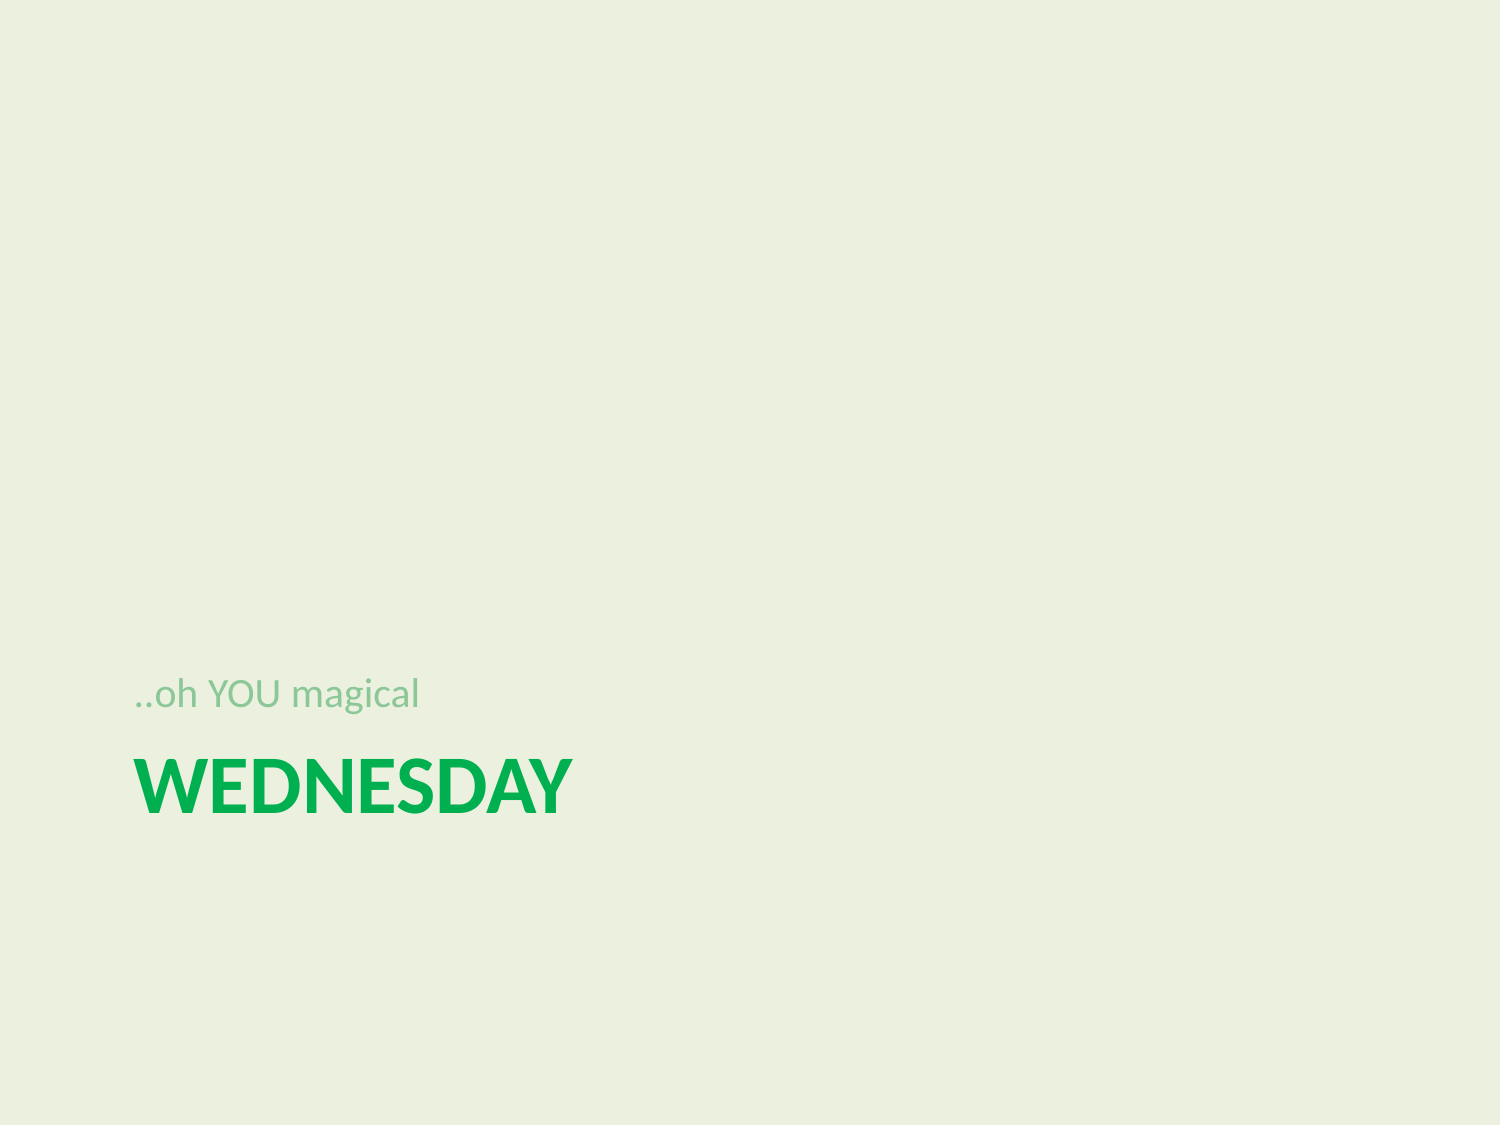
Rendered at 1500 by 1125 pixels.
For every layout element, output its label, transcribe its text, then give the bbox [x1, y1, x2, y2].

list ..oh YOU magical [118, 476, 1394, 723]
title wednesday [118, 723, 1394, 947]
